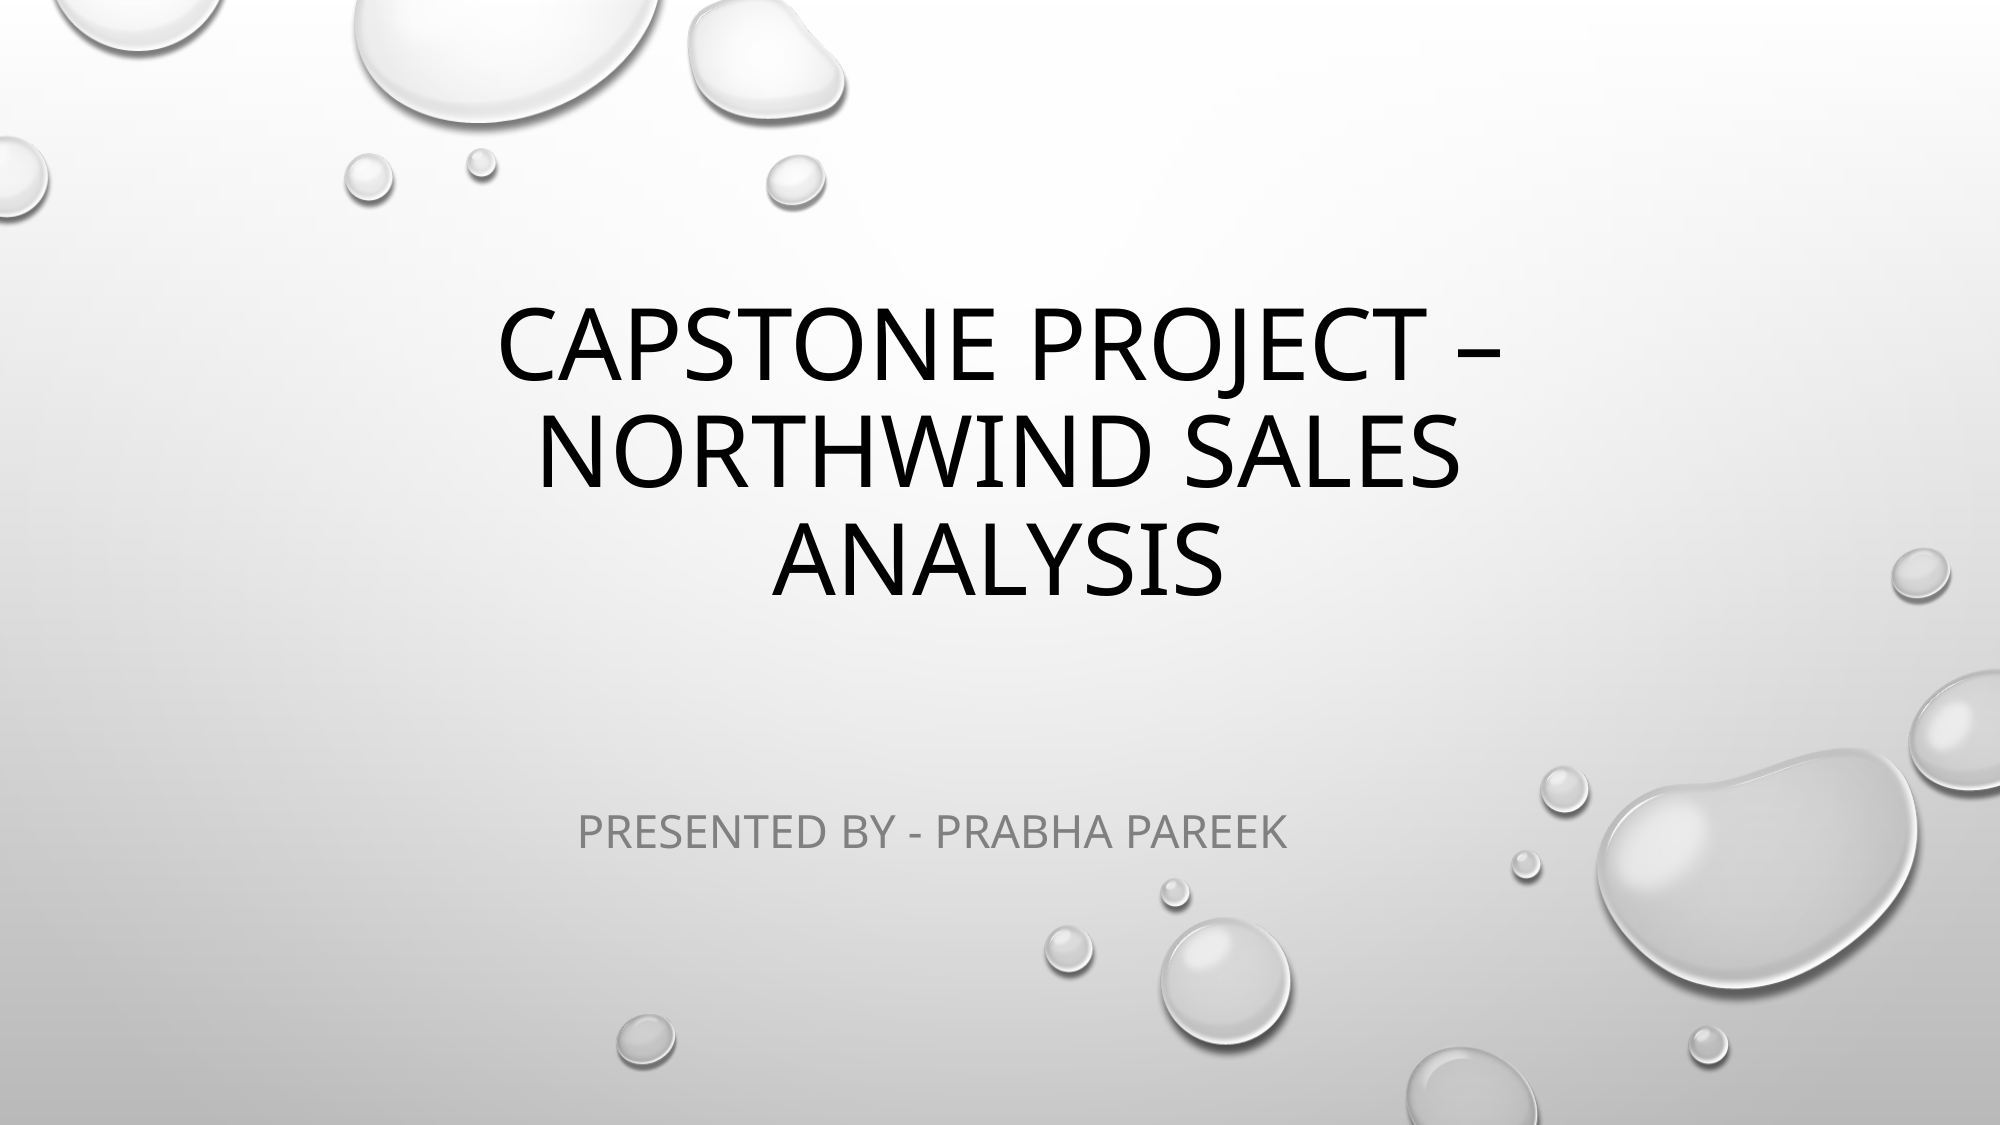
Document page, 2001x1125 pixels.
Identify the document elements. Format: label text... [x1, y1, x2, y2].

subtitle Presented by - Prabha Pareek [208, 783, 1656, 925]
picture [0, 0, 2000, 1125]
title CAPSTONE PROJECT – NORTHWIND SALES ANALYSIS [287, 213, 1713, 625]
